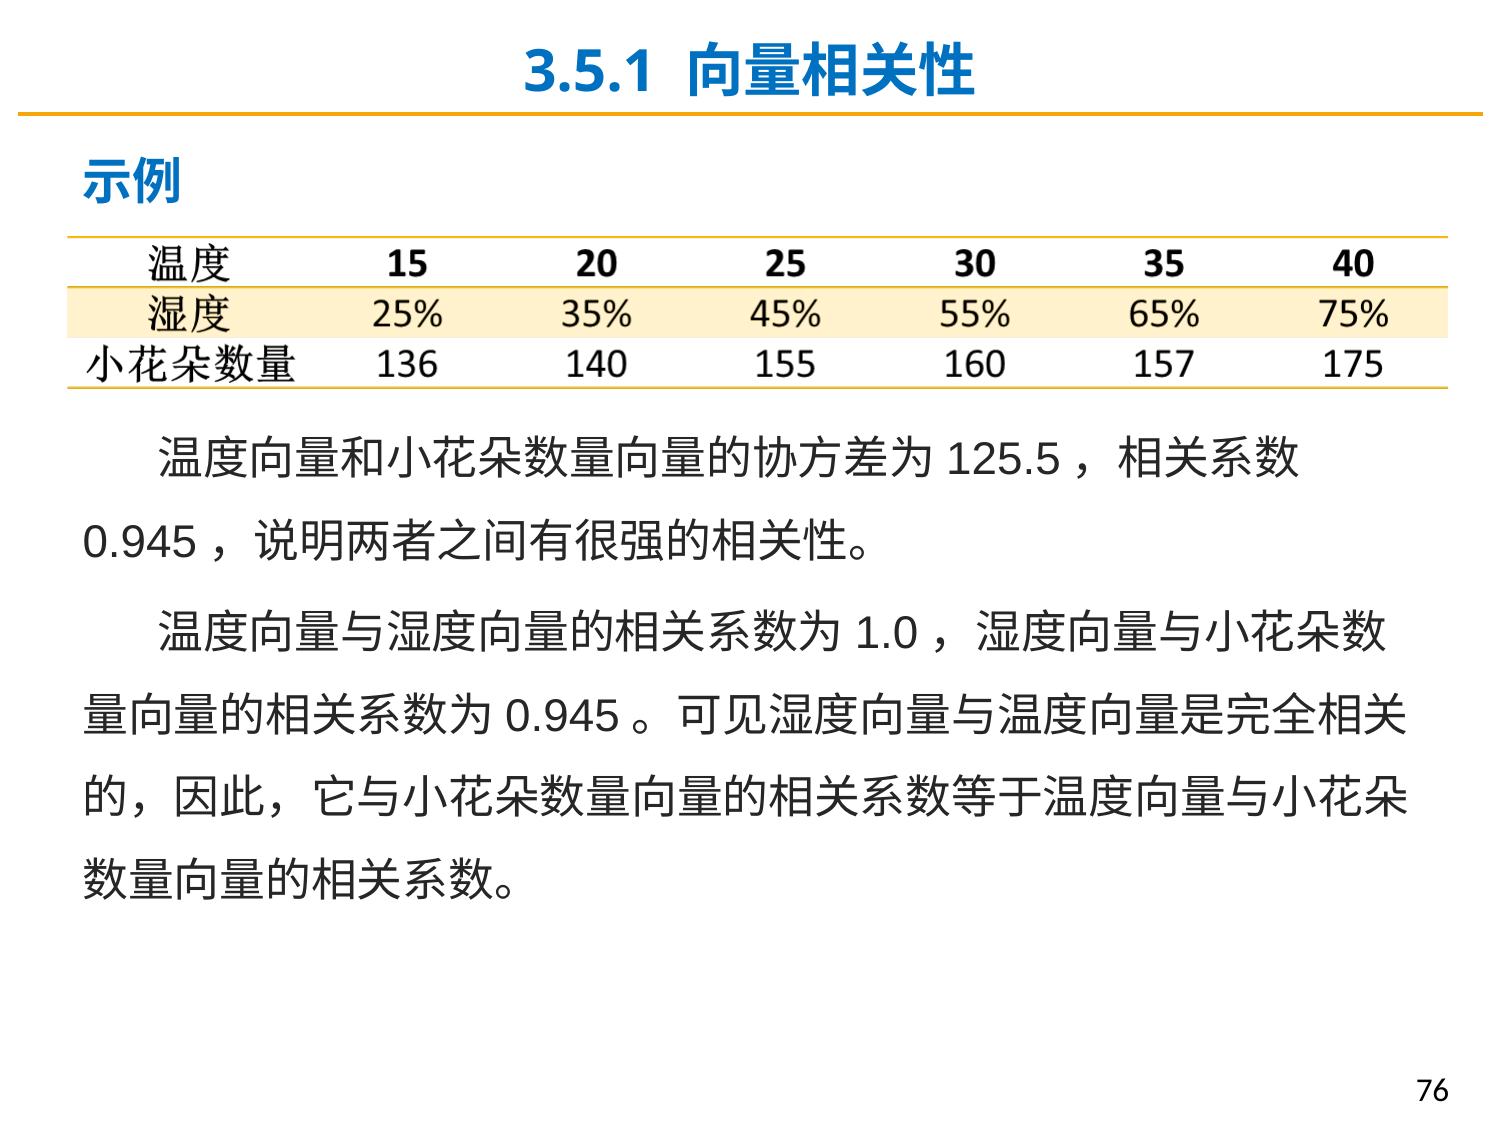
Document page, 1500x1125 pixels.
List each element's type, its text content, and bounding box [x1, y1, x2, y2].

text_box 76 [1114, 1060, 1465, 1106]
text_box 3.5.1 向量相关性 [0, 25, 1500, 111]
picture [67, 222, 1449, 414]
text_box 示例 温度向量和小花朵数量向量的协方差为125.5，相关系数0.945，说明两者之间有很强的相关性。 温度向量与湿度向量的相关系数为1.0，湿度向量与小花朵数量向量的相关系数为0.945。可见湿度向量与温度向量是完全相关的，因此，它与小花朵数量向量的相关系数等于温度向量与小花朵数量向量的相关系数。 [67, 421, 1431, 1059]
text_box 示例 温度向量和小花朵数量向量的协方差为125.5，相关系数0.945，说明两者之间有很强的相关性。 温度向量与湿度向量的相关系数为1.0，湿度向量与小花朵数量向量的相关系数为0.945。可见湿度向量与温度向量是完全相关的，因此，它与小花朵数量向量的相关系数等于温度向量与小花朵数量向量的相关系数。 [67, 111, 1431, 222]
